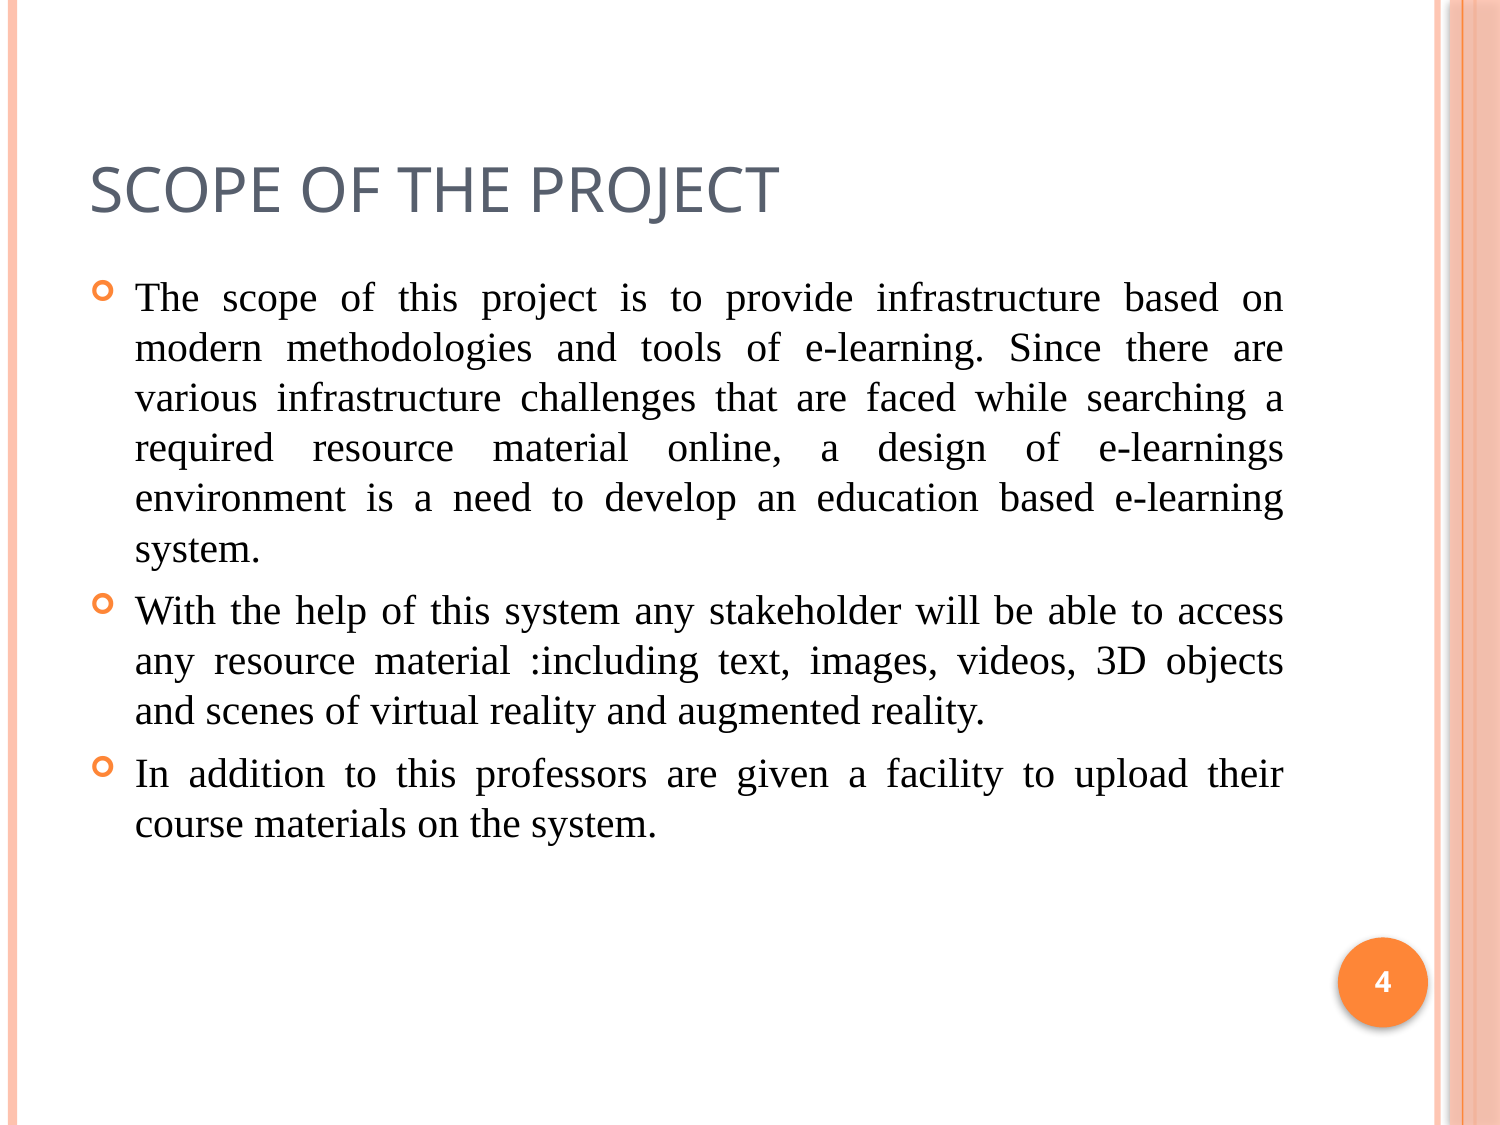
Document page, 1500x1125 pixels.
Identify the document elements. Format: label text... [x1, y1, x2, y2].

list The scope of this project is to provide infrastructure based on modern methodologies and tools of e-learning. Since there are various infrastructure challenges that are faced while searching a required resource material online, a design of e-learnings environment is a need to develop an education based e-learning system. With the help of this system any stakeholder will be able to access any resource material :including text, images, videos, 3D objects and scenes of virtual reality and augmented reality. In addition to this professors are given a facility to upload their course materials on the system. [75, 262, 1300, 1062]
title Scope of the project [75, 45, 1300, 233]
slide_number 4 [1333, 940, 1434, 1027]
